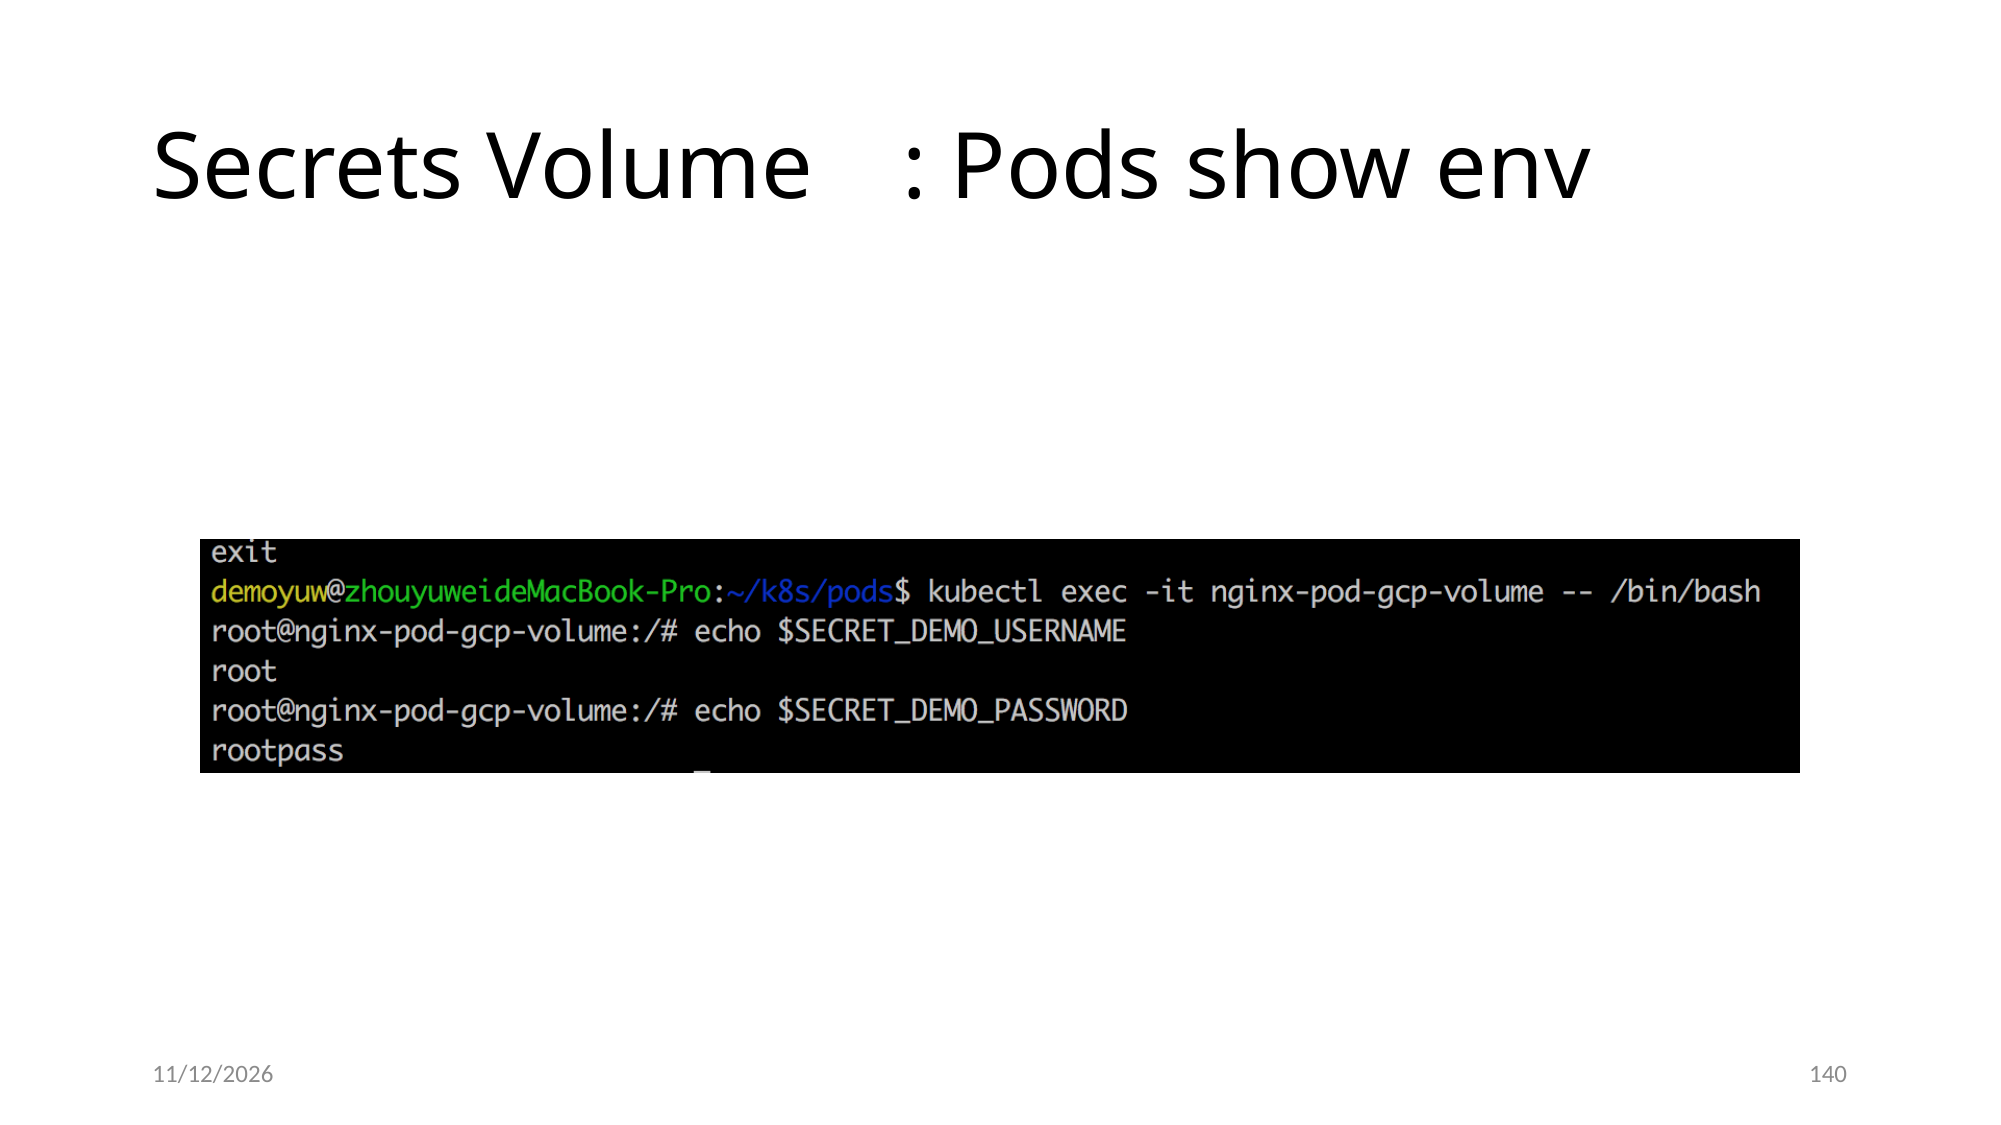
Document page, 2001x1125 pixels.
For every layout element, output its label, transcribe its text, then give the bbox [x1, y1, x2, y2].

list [199, 539, 1800, 774]
title Secrets Volume : Pods show env [137, 59, 1863, 278]
slide_number 140 [1412, 1042, 1863, 1103]
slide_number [137, 1042, 588, 1103]
